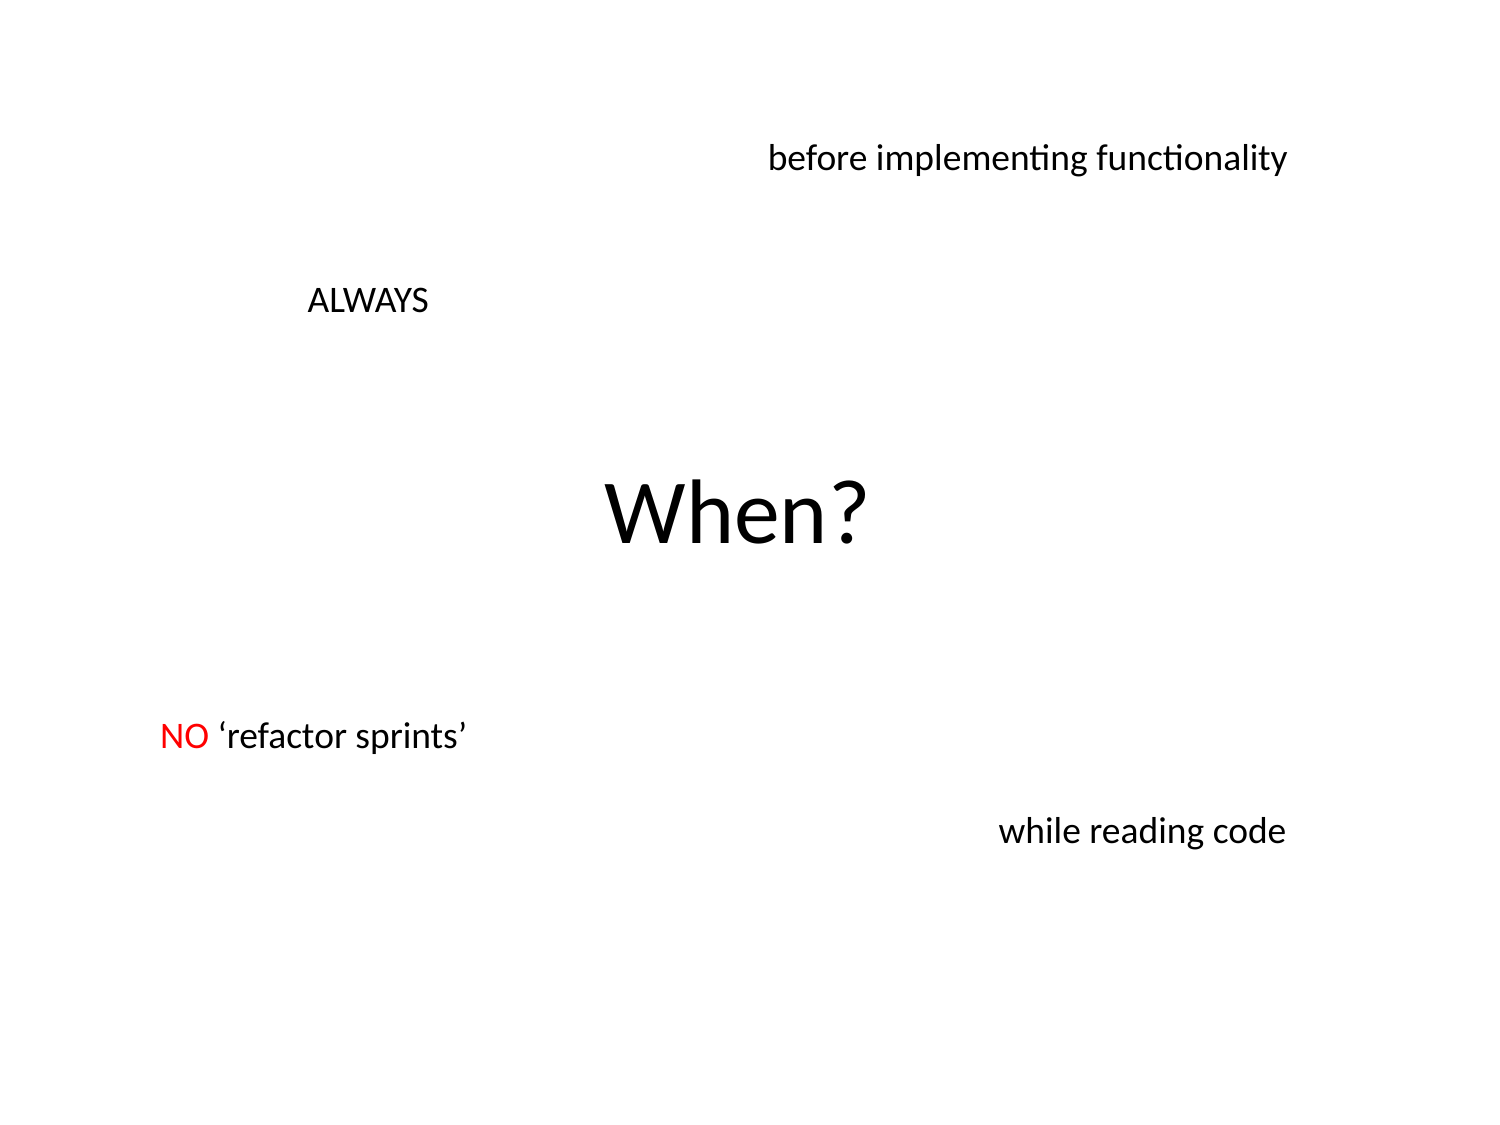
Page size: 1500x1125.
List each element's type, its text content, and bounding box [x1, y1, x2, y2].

text_box ALWAYS [117, 267, 620, 397]
title When? [62, 444, 1413, 632]
text_box while reading code [891, 798, 1394, 929]
text_box before implementing functionality [706, 125, 1350, 256]
text_box NO ‘refactor sprints’ [62, 704, 565, 834]
